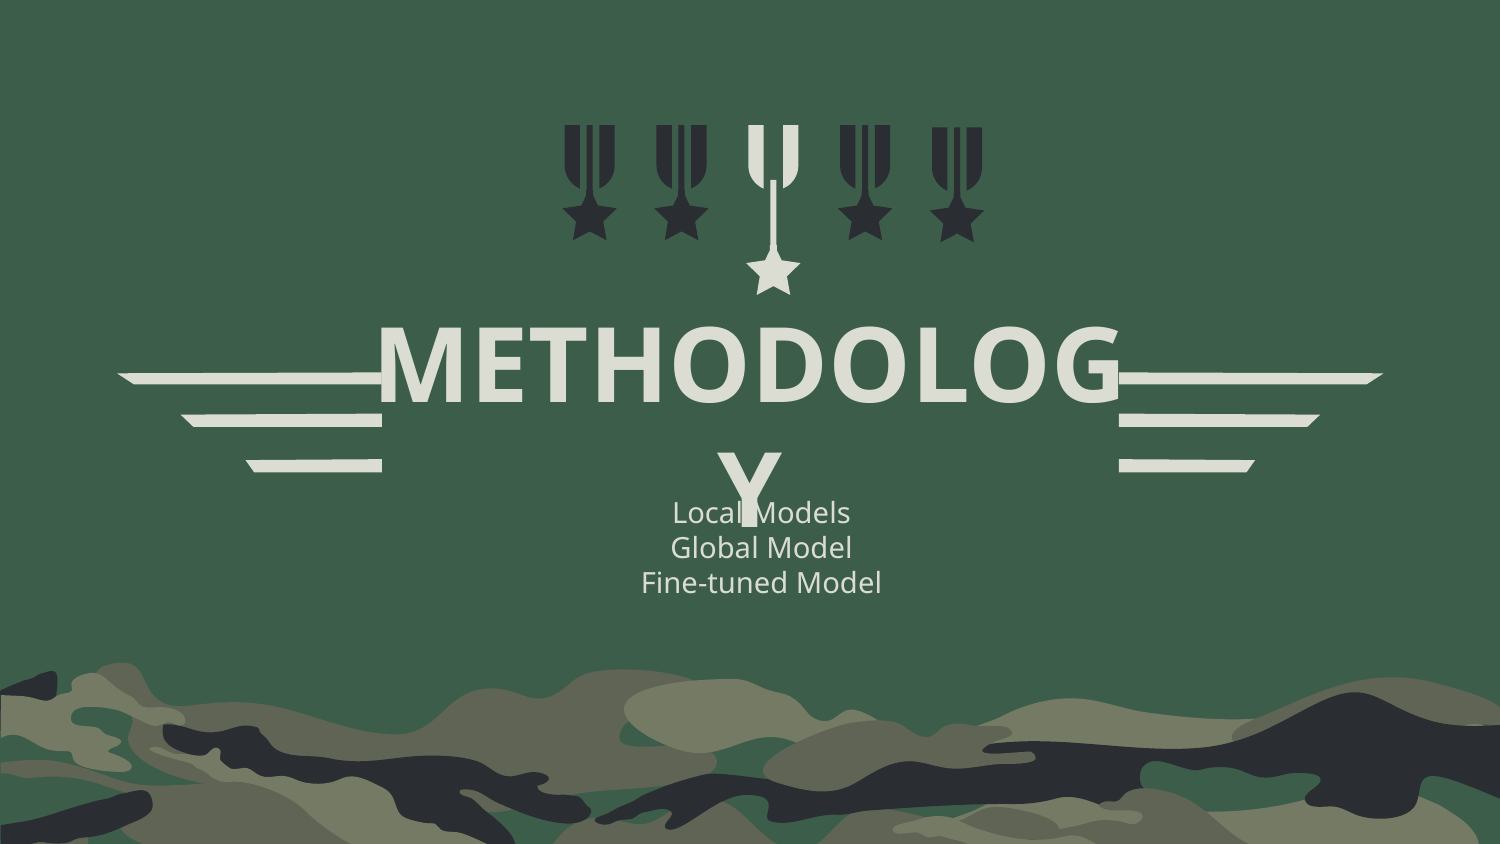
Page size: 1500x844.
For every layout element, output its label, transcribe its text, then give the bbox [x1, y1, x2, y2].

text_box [929, 127, 985, 243]
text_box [654, 124, 709, 241]
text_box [837, 124, 893, 241]
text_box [116, 372, 383, 473]
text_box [562, 124, 618, 241]
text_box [1118, 372, 1385, 473]
subtitle Local Models Global Model Fine-tuned Model [418, 479, 1082, 551]
title METHODOLOGY [335, 353, 1165, 492]
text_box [745, 124, 801, 296]
